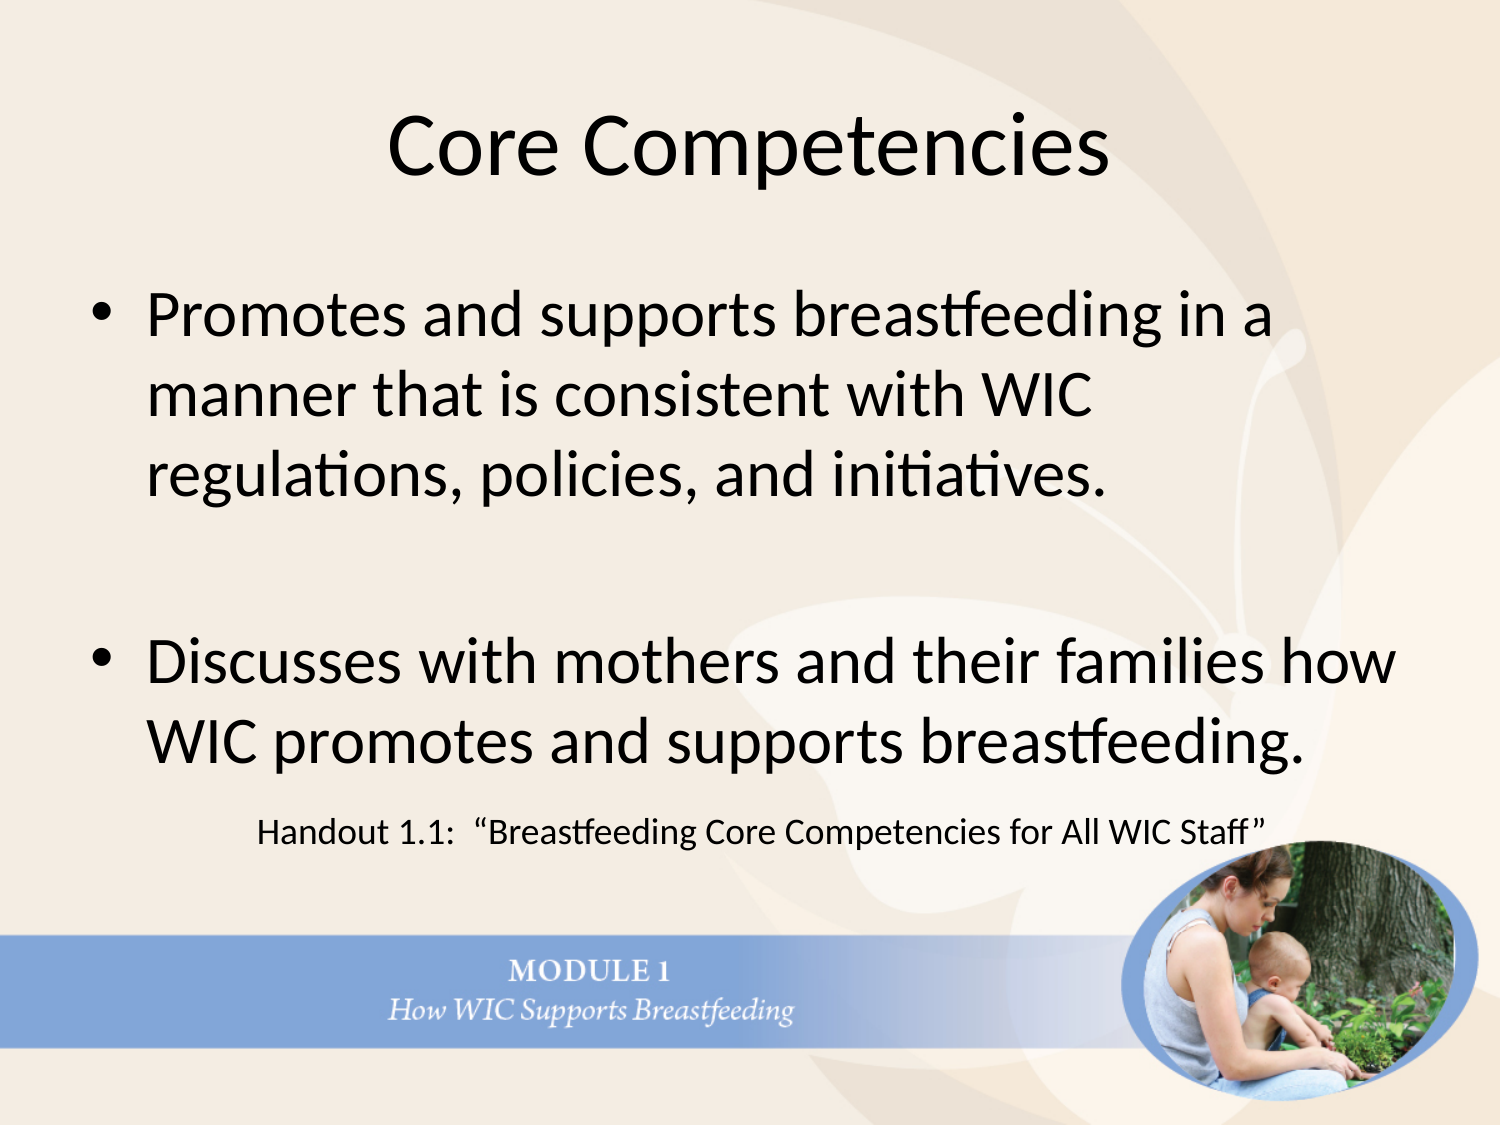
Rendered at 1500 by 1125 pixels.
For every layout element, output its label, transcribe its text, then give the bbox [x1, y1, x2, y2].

title Core Competencies [75, 45, 1425, 233]
list Promotes and supports breastfeeding in a manner that is consistent with WIC regulations, policies, and initiatives. Discusses with mothers and their families how WIC promotes and supports breastfeeding. [75, 262, 1425, 1005]
picture [0, 0, 1500, 1125]
text_box Handout 1.1: “Breastfeeding Core Competencies for All WIC Staff” [162, 799, 1363, 860]
